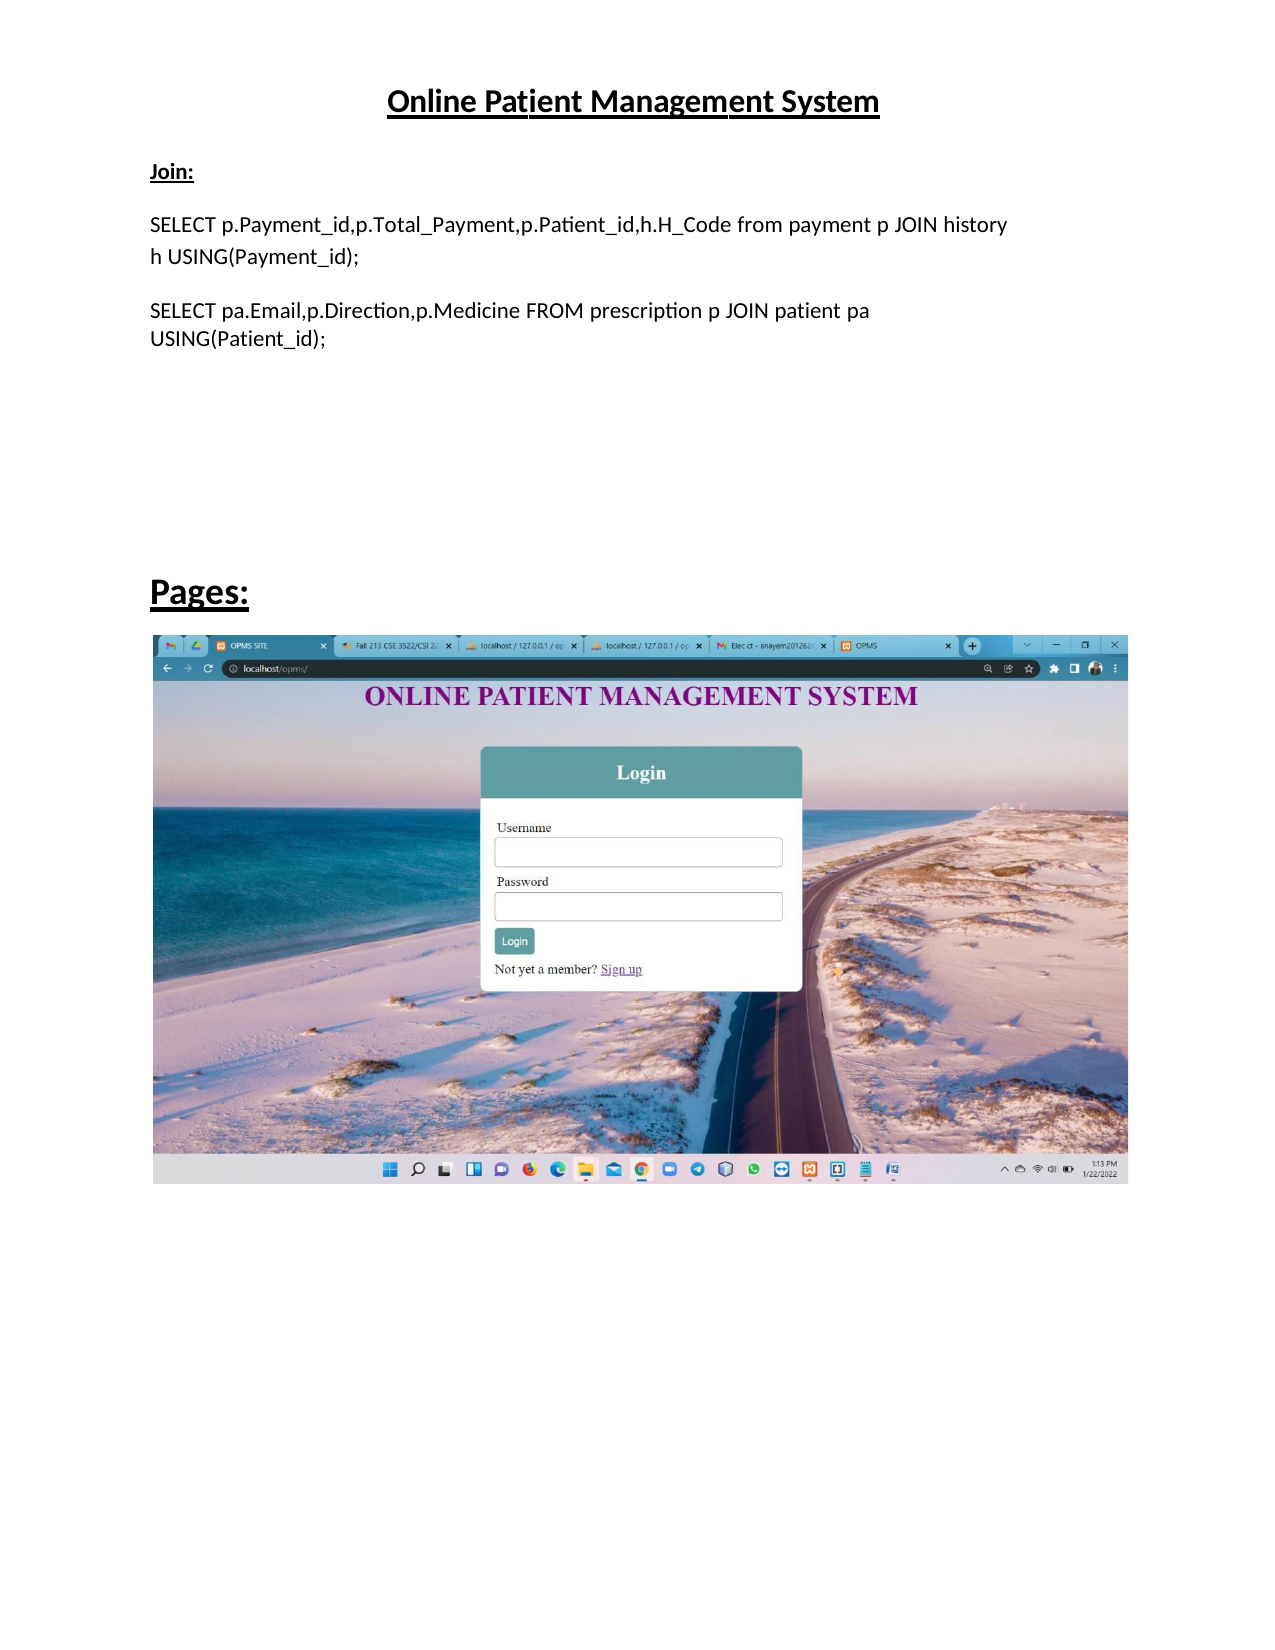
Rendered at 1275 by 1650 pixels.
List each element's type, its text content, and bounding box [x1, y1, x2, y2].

text_box Online Patient Management System Join: SELECT p.Payment_id,p.Total_Payment,p.Patient_id,h.H_Code from payment p JOIN history h USING(Payment_id); SELECT pa.Email,p.Direction,p.Medicine FROM prescription p JOIN patient pa USING(Patient_id); [147, 79, 1050, 351]
text_box Pages: [147, 567, 253, 613]
text_box [153, 635, 1129, 1184]
